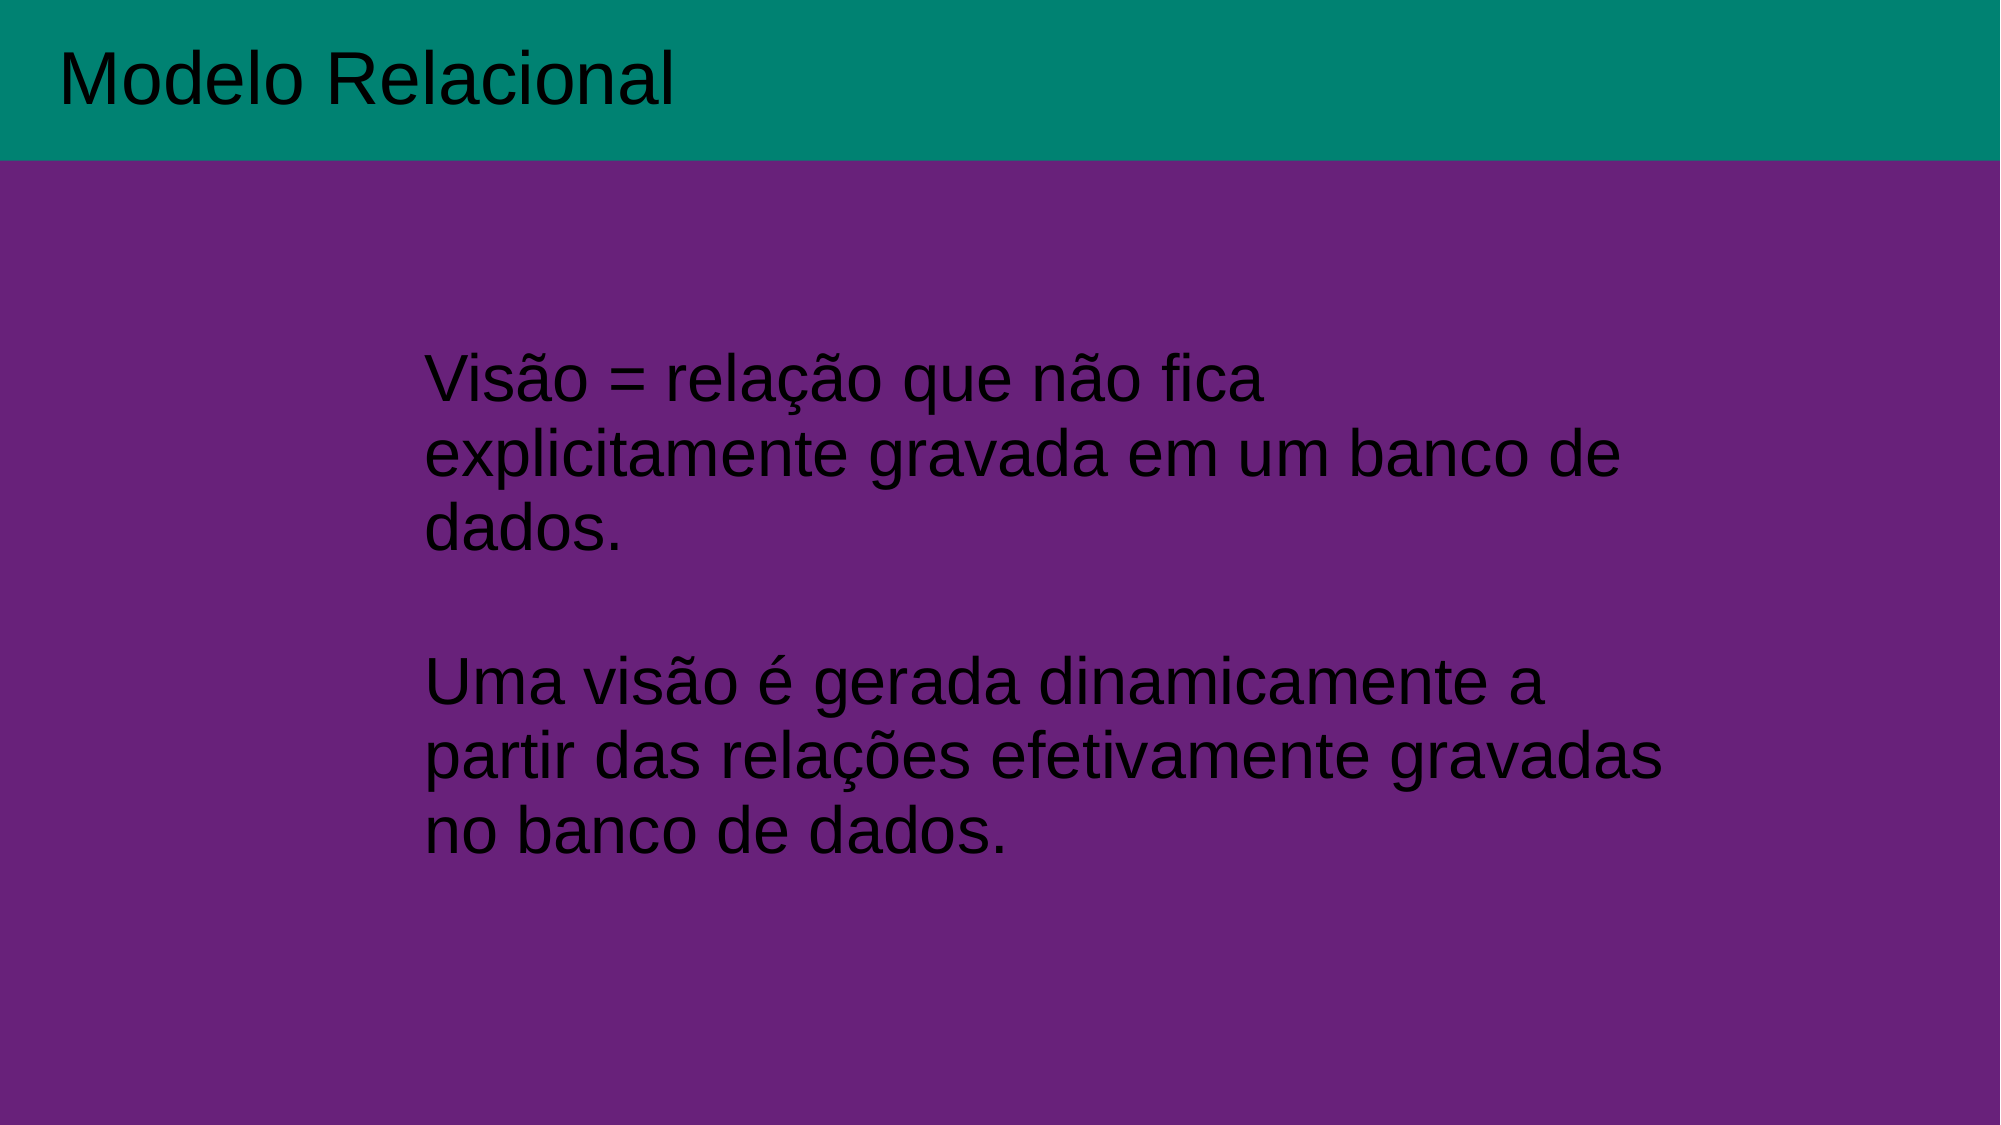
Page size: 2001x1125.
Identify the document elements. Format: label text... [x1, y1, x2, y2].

text_box Modelo Relacional [0, 0, 2000, 161]
text_box Visão = relação que não fica explicitamente gravada em um banco de dados. Uma visão é gerada dinamicamente a partir das relações efetivamente gravadas no banco de dados. [409, 334, 1691, 876]
